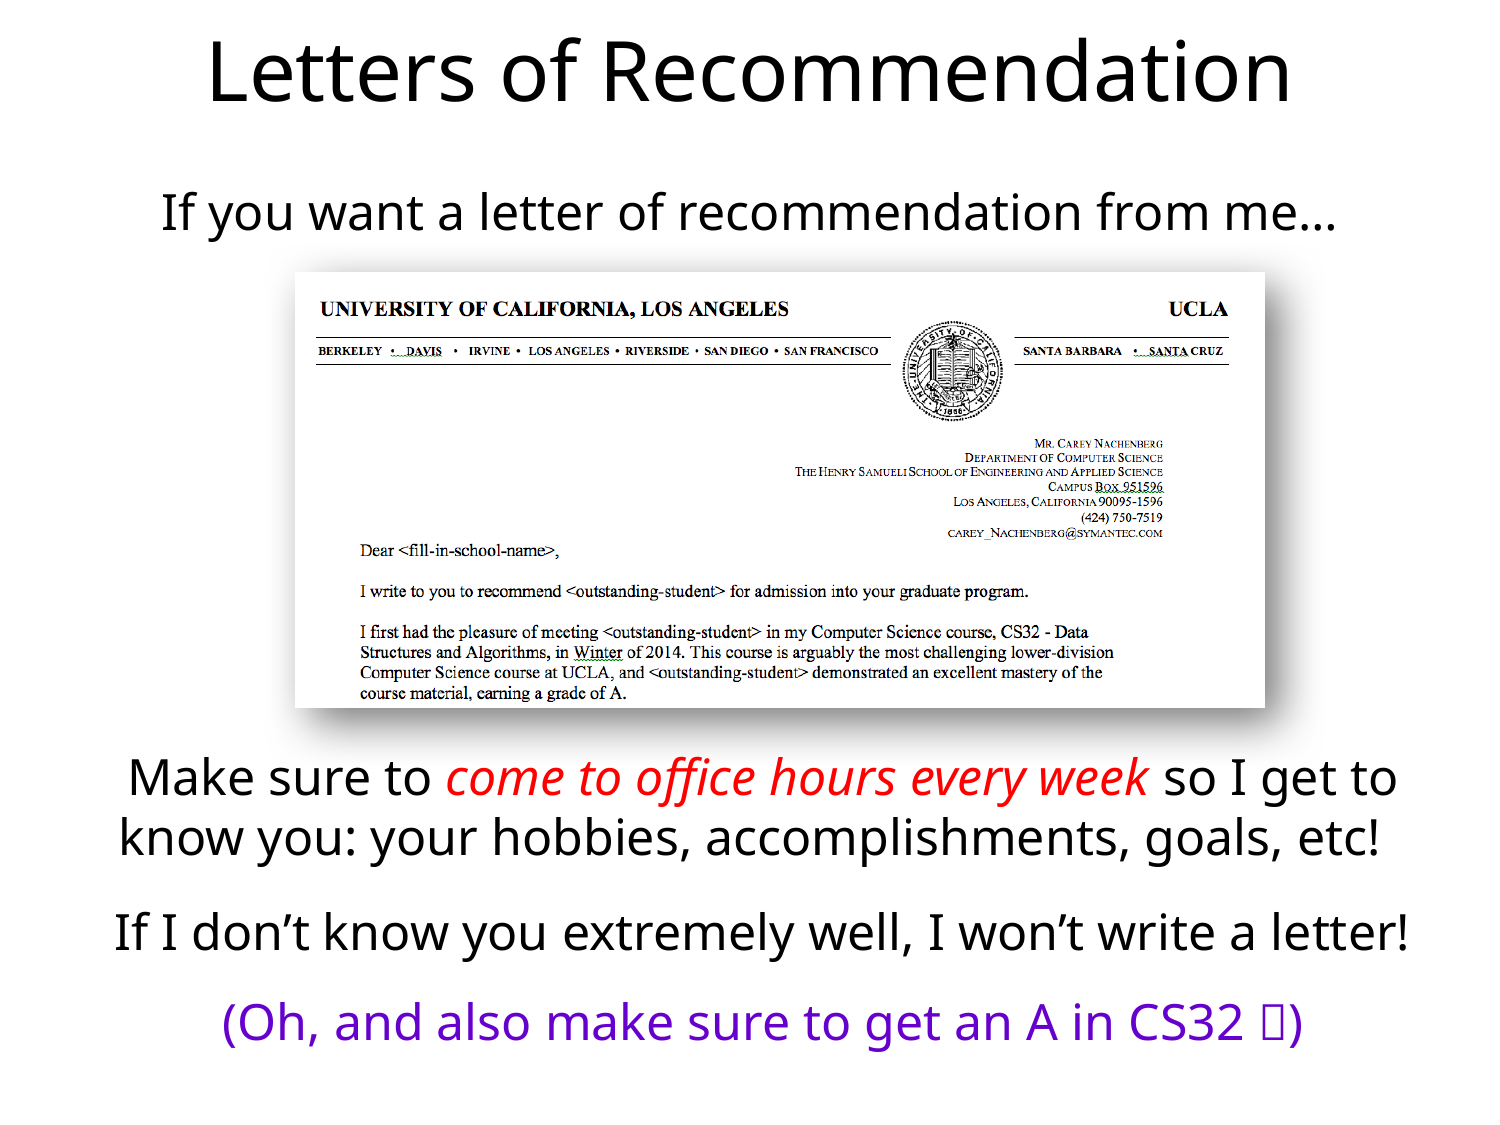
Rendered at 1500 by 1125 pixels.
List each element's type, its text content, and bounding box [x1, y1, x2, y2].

title Letters of Recommendation [87, 0, 1413, 162]
text_box If you want a letter of recommendation from me… [62, 172, 1438, 248]
text_box Make sure to come to office hours every week so I get to know you: your hobbies, accomplishments, goals, etc! If I don’t know you extremely well, I won’t write a letter! (Oh, and also make sure to get an A in CS32 ) [75, 737, 1451, 1058]
picture [294, 272, 1265, 709]
